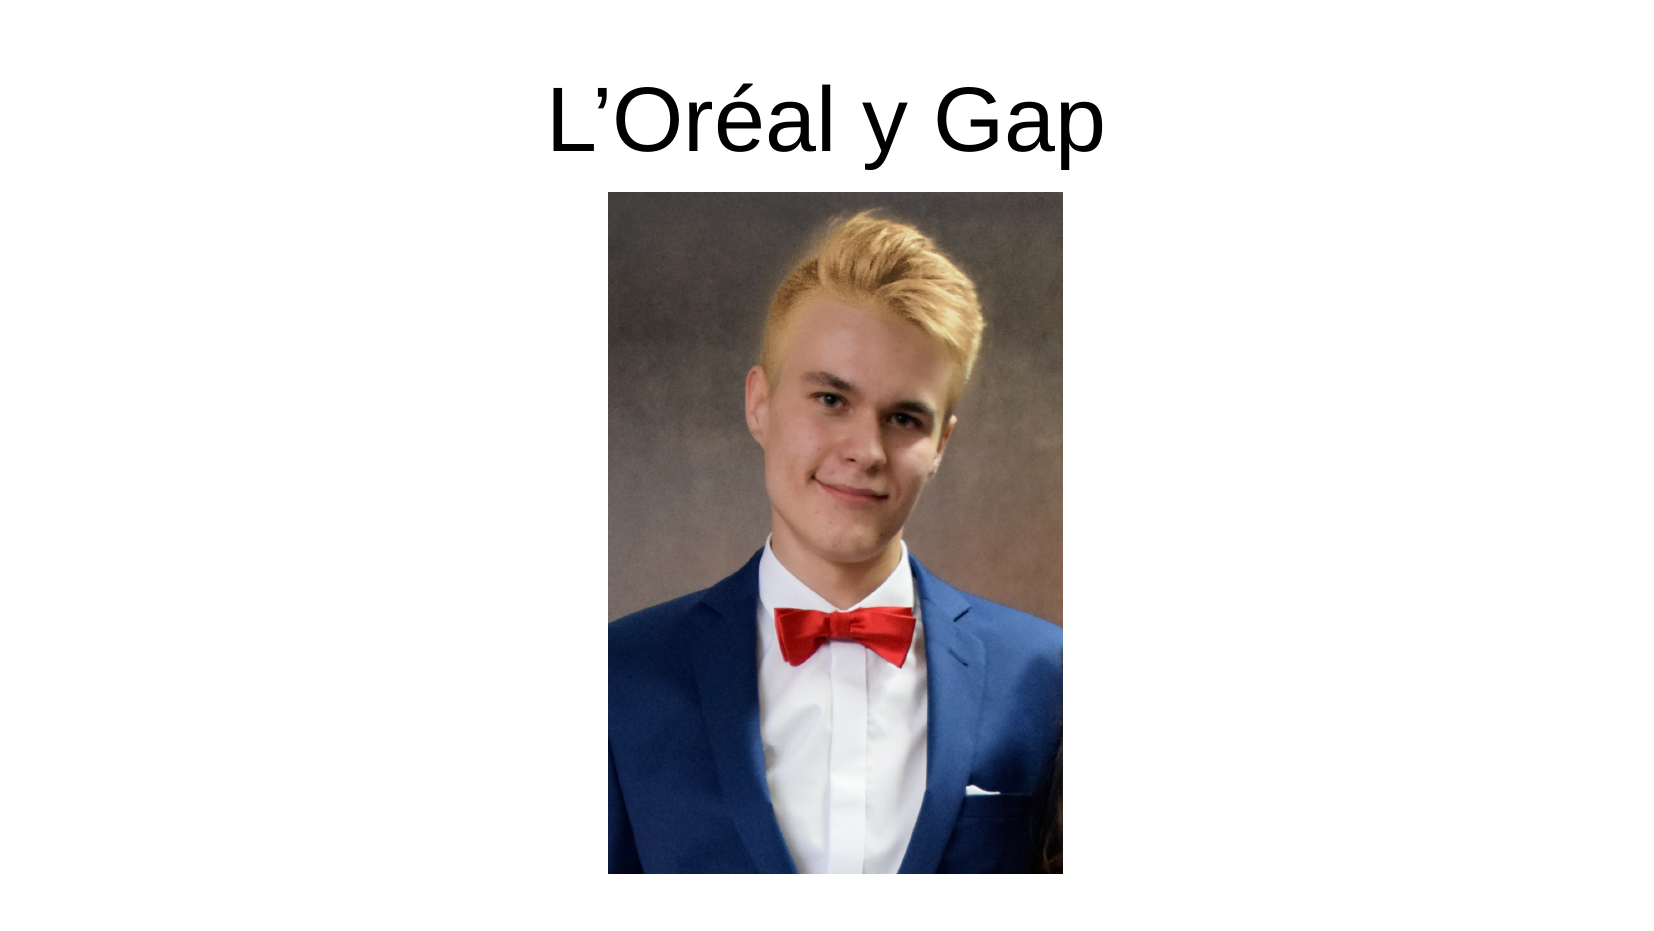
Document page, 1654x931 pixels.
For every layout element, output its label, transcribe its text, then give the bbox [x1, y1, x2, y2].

picture [607, 192, 1064, 875]
text_box L’Oréal y Gap [82, 59, 1571, 170]
